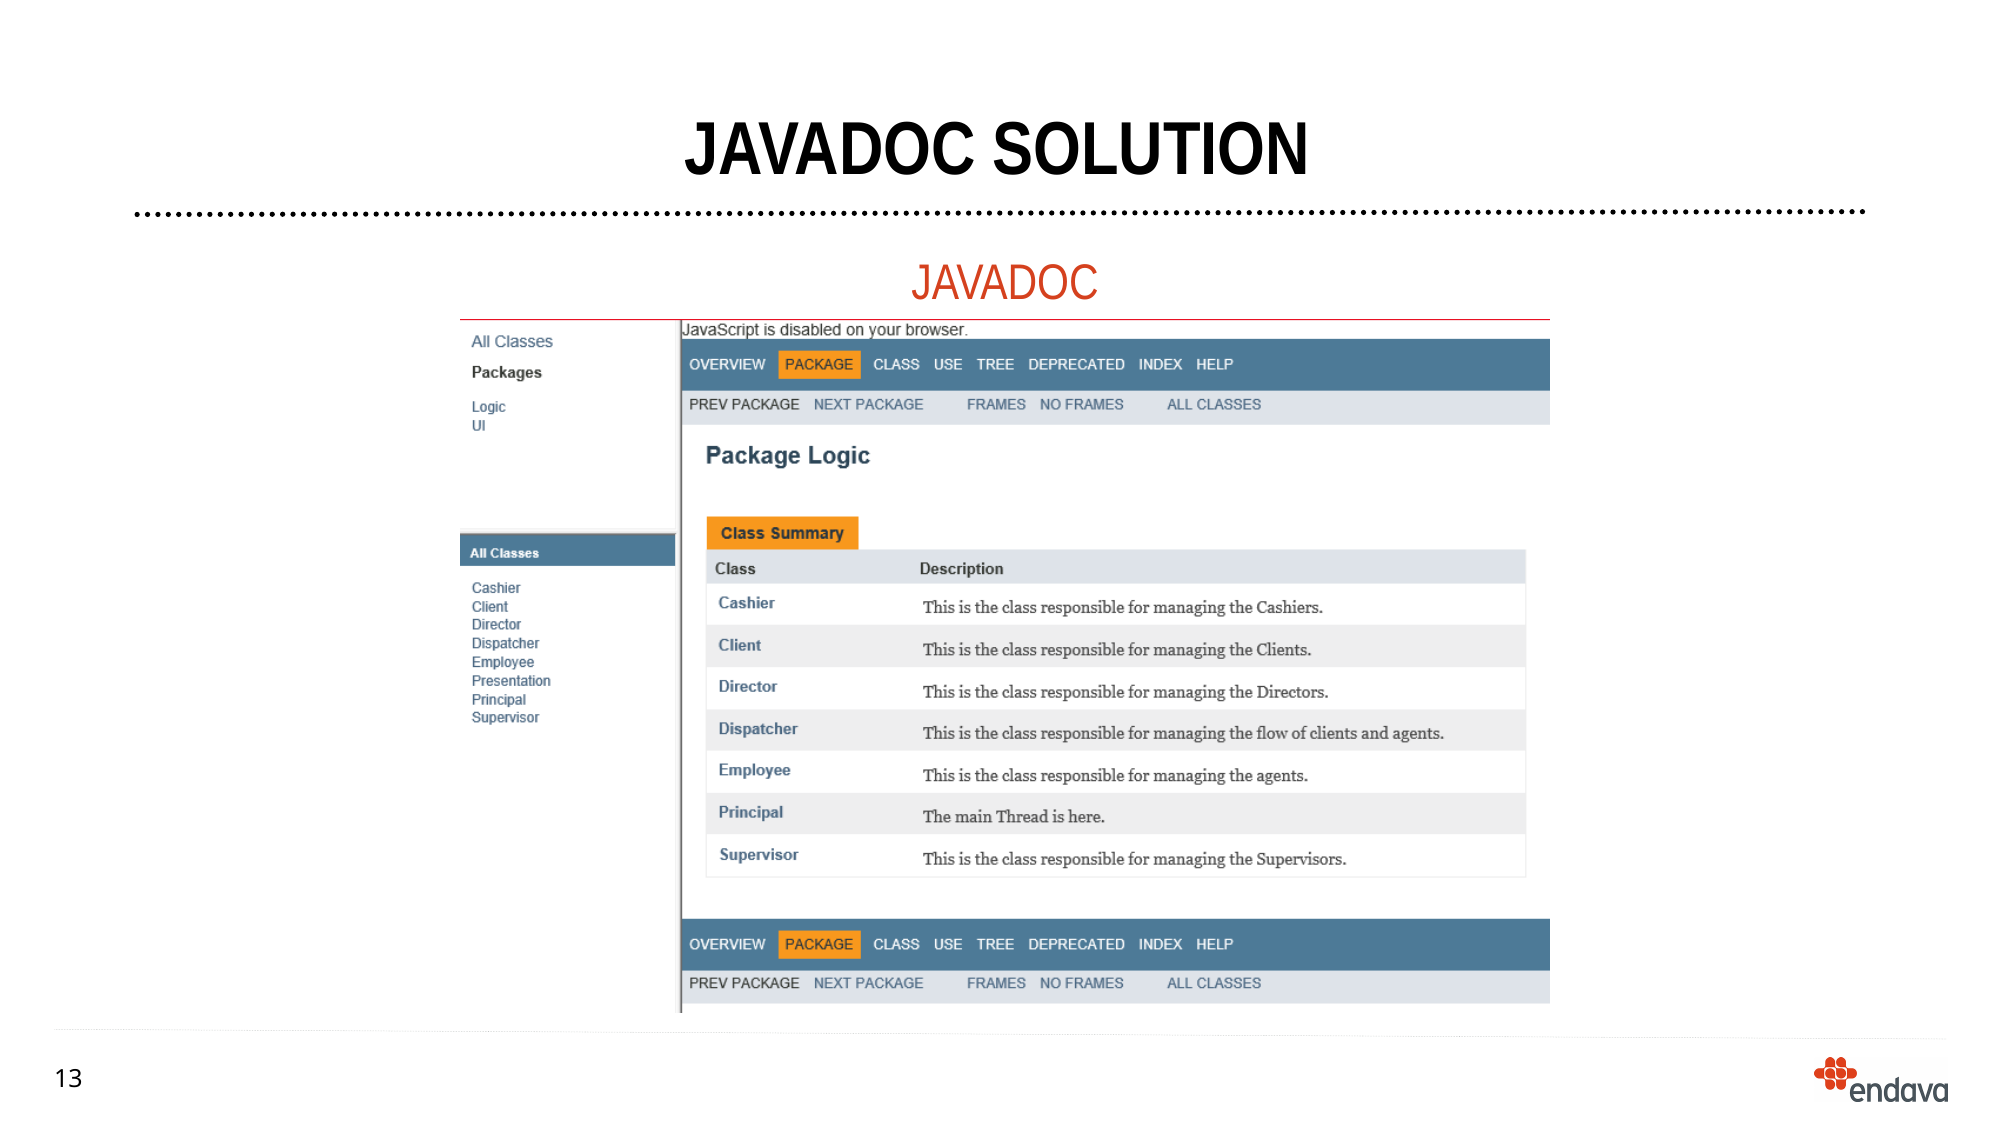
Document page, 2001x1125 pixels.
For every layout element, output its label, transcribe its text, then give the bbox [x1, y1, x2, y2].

picture [460, 319, 1550, 1013]
picture [1814, 1057, 1948, 1102]
list JAVADOC [198, 249, 1812, 320]
title JAVADOC SOLUTION [198, 26, 1812, 195]
